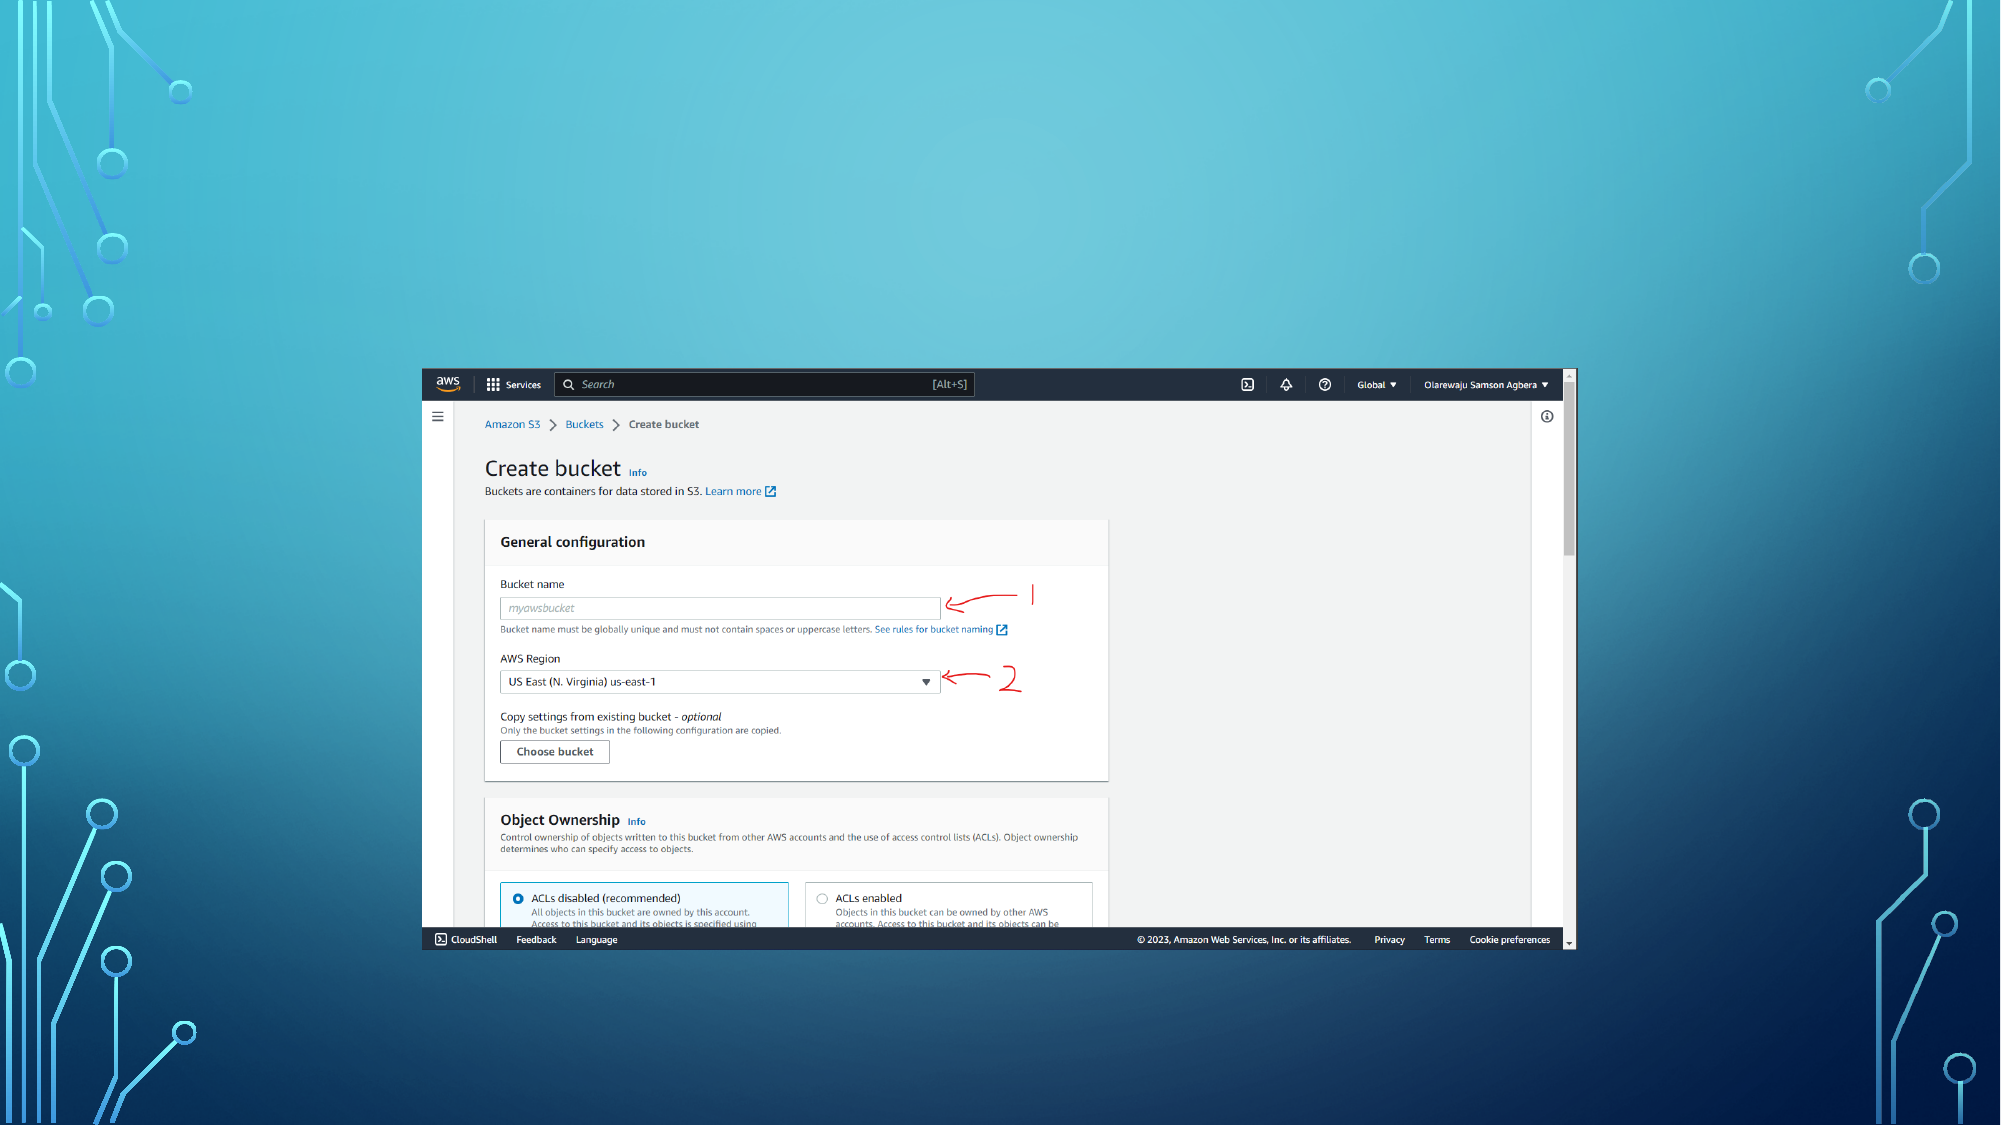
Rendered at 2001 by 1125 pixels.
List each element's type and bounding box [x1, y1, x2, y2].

list [421, 368, 1578, 951]
